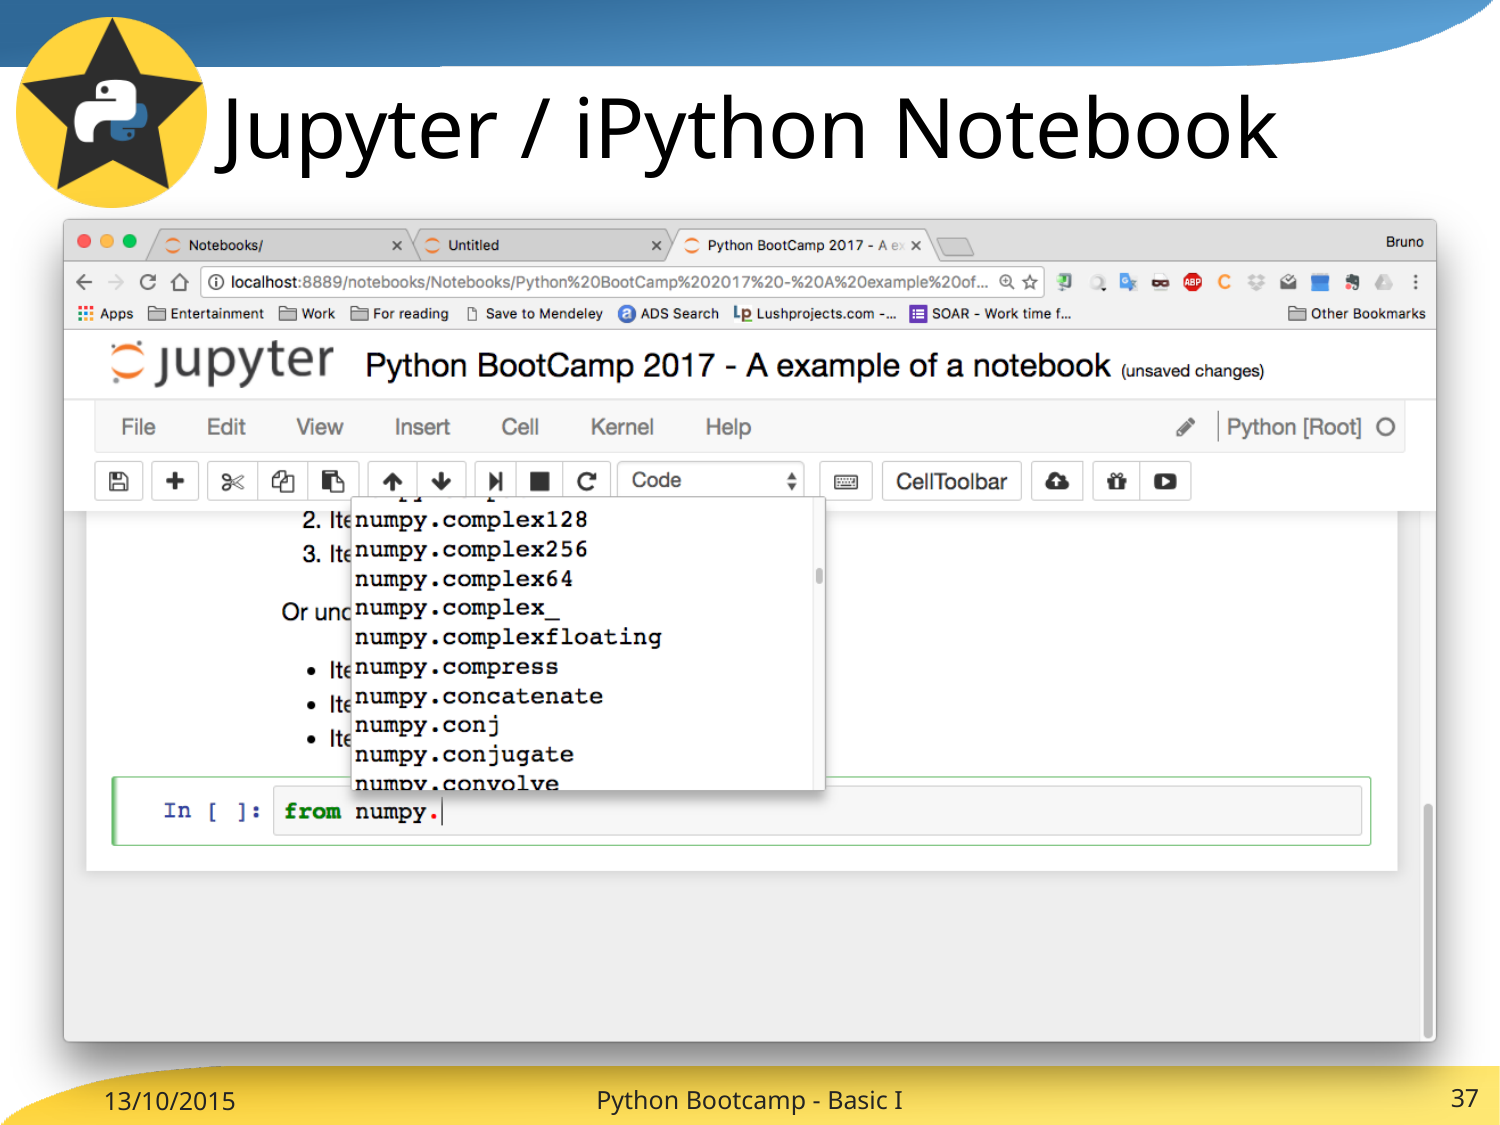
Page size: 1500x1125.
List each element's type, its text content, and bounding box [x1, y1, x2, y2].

title Jupyter / iPython Notebook [206, 66, 1425, 182]
picture [0, 0, 1500, 1125]
